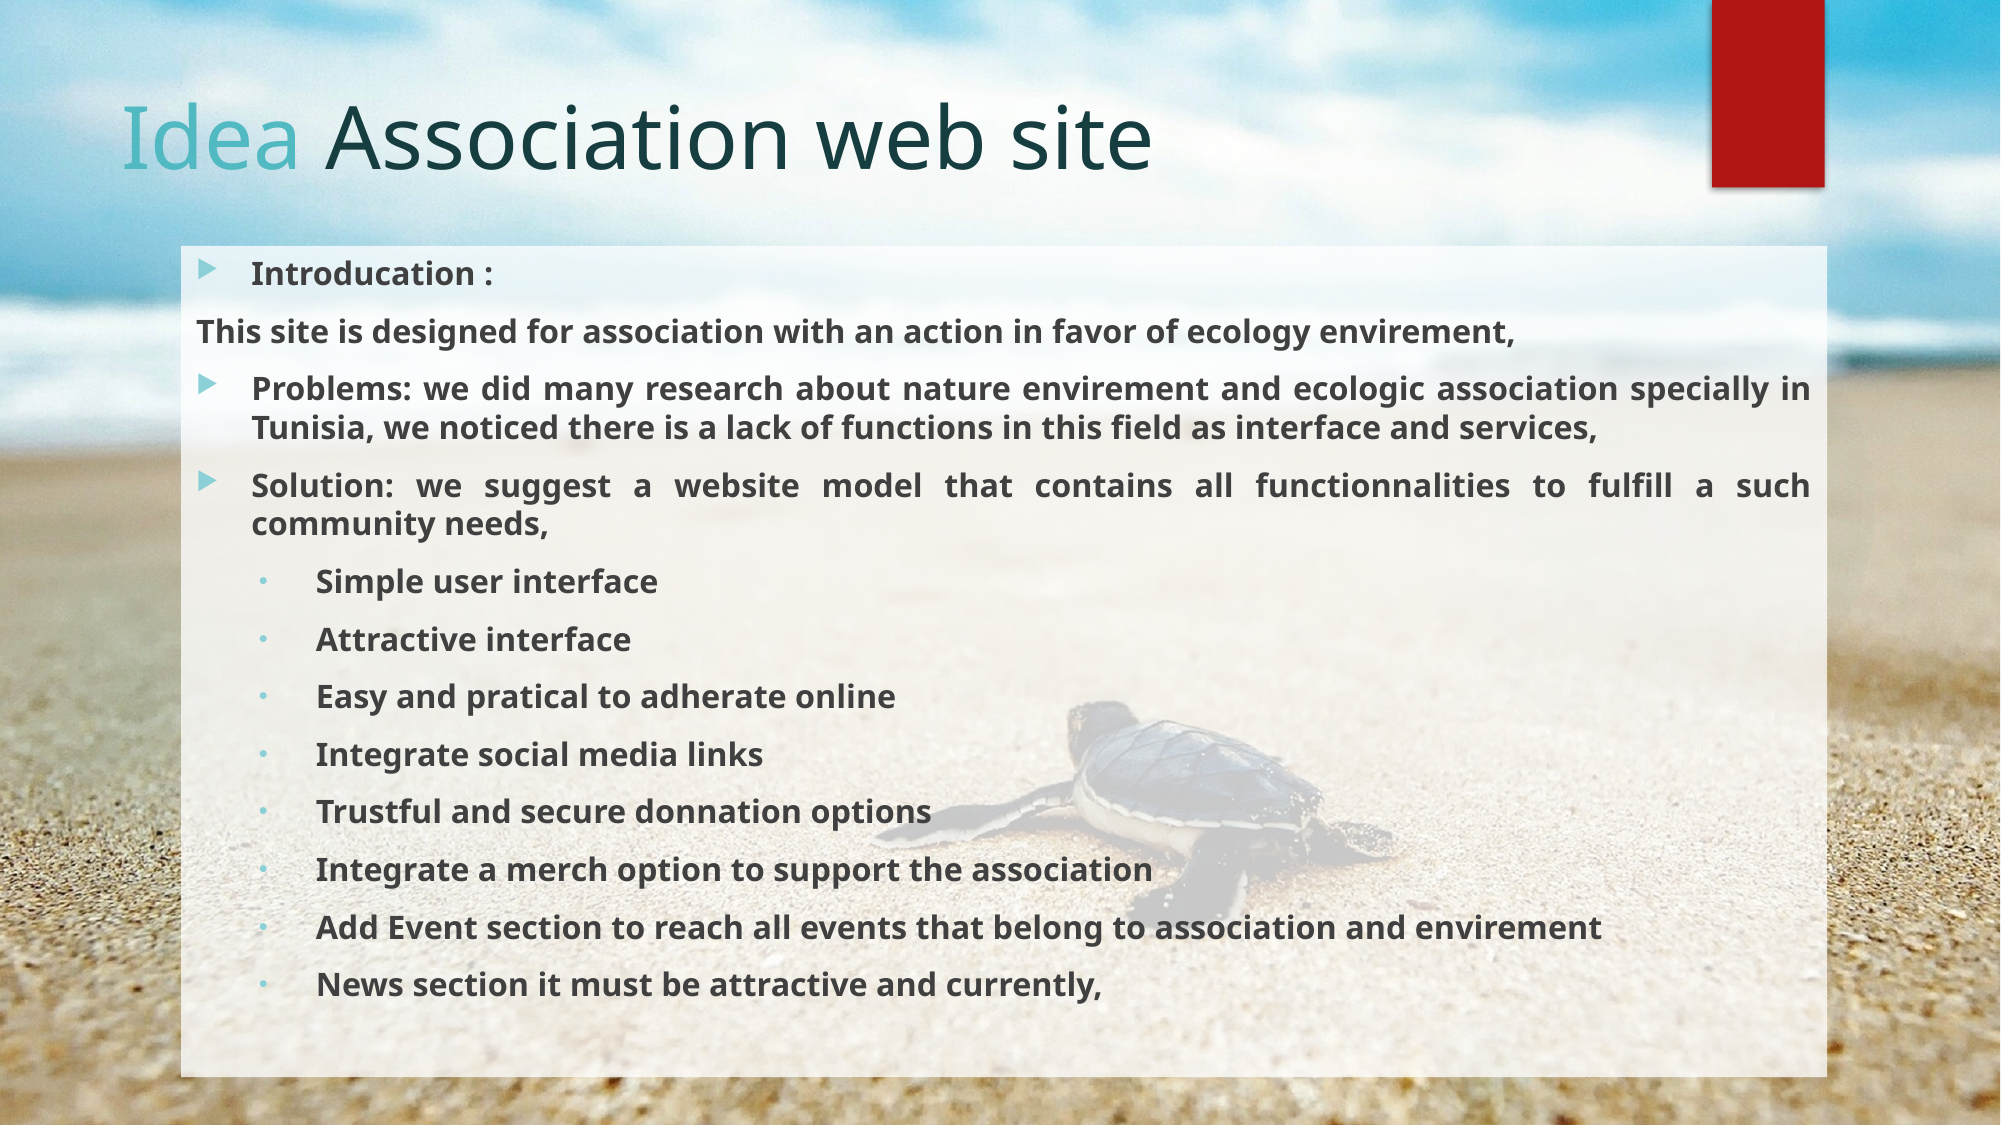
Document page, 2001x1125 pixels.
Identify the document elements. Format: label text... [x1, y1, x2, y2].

title Idea Association web site [106, 74, 1649, 304]
list Introducation : This site is designed for association with an action in favor of ecology envirement, Problems: we did many research about nature envirement and ecologic association specially in Tunisia, we noticed there is a lack of functions in this field as interface and services, Solution: we suggest a website model that contains all functionnalities to fulfill a such community needs, Simple user interface Attractive interface Easy and pratical to adherate online Integrate social media links Trustful and secure donnation options Integrate a merch option to support the association Add Event section to reach all events that belong to association and envirement News section it must be attractive and currently, [181, 245, 1828, 1078]
picture [0, 0, 2001, 1125]
